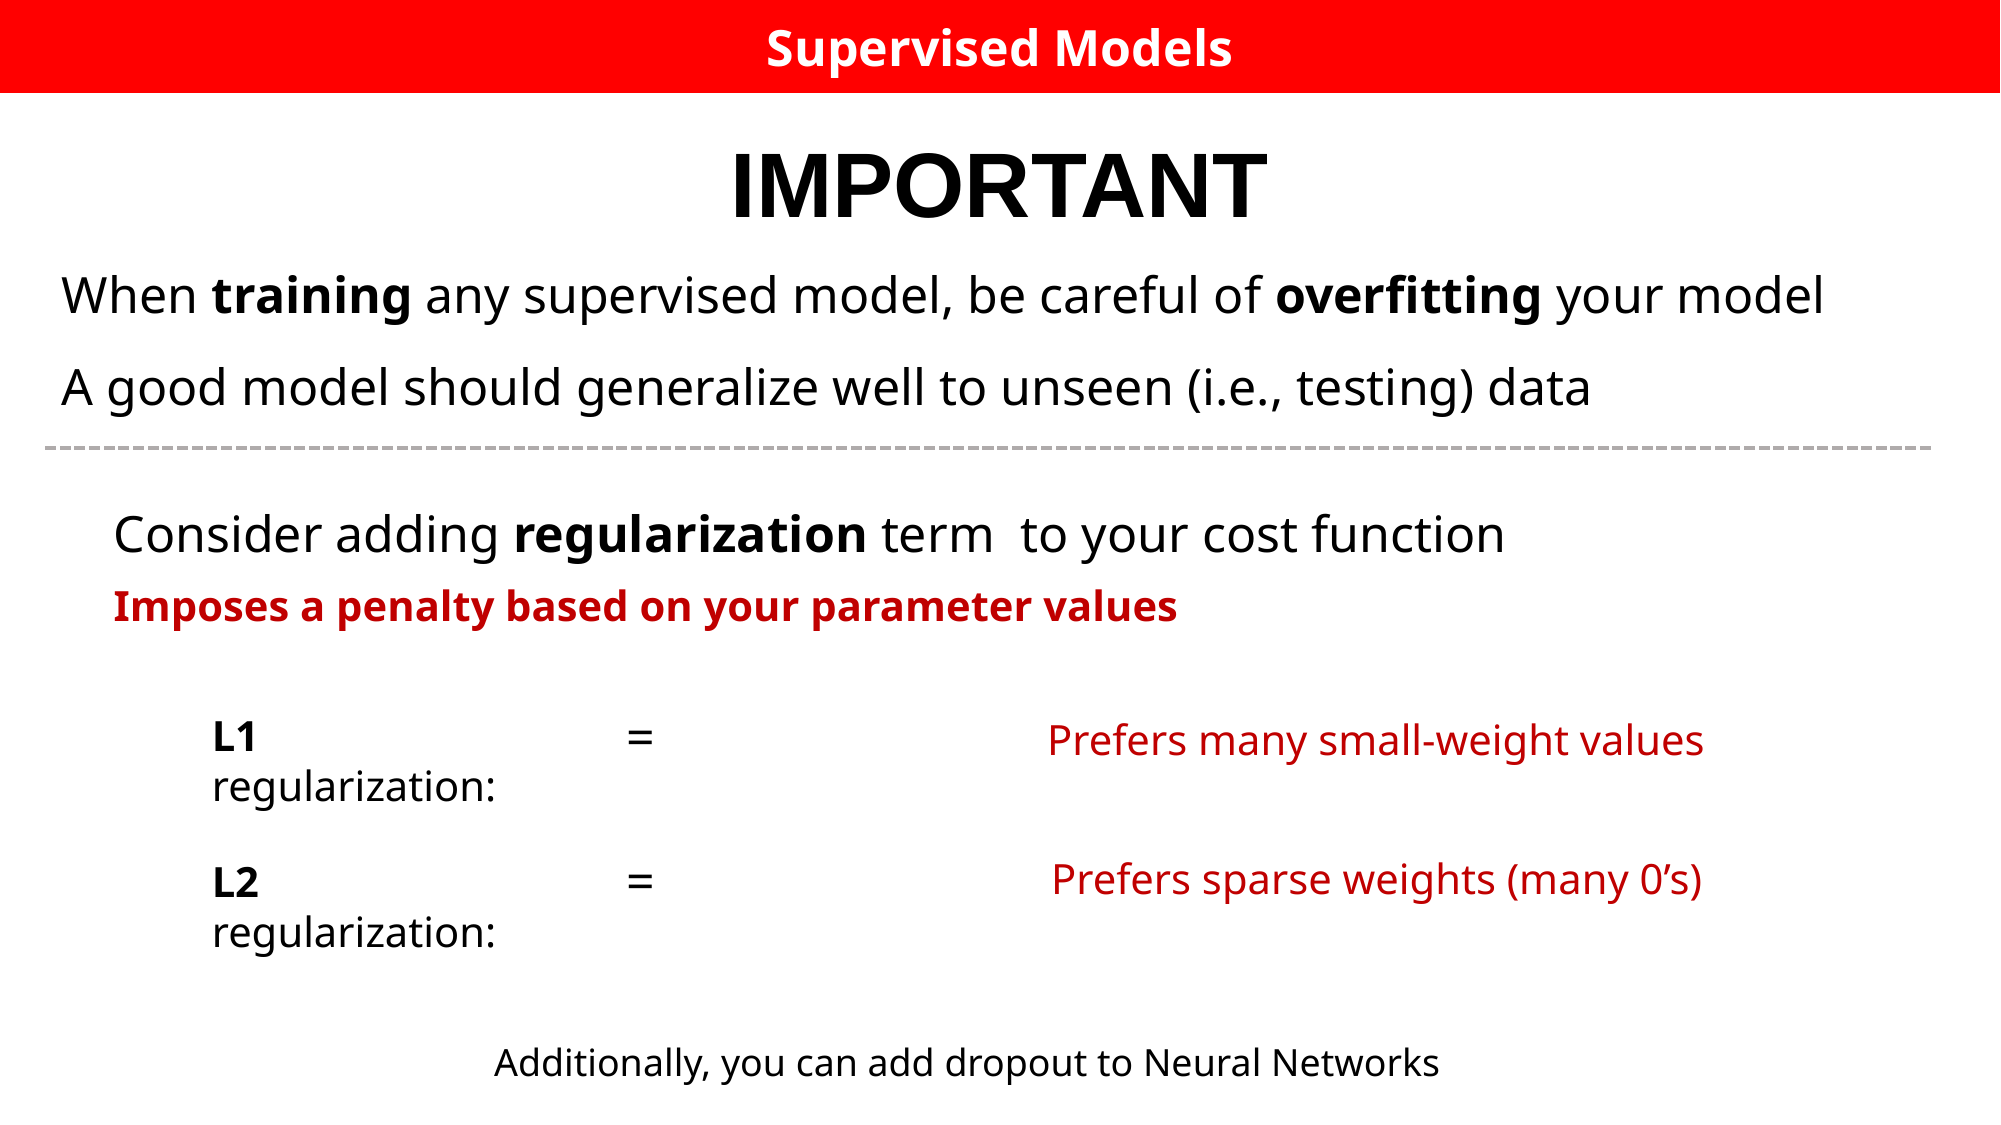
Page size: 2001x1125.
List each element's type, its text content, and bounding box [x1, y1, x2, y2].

text_box Additionally, you can add dropout to Neural Networks [479, 1009, 1456, 1092]
text_box Prefers sparse weights (many 0’s) [1036, 845, 1756, 911]
text_box [0, 0, 2000, 94]
text_box L1 regularization: [197, 702, 562, 818]
text_box When training any supervised model, be careful of overfitting your model [46, 256, 1865, 331]
text_box A good model should generalize well to unseen (i.e., testing) data [46, 348, 1634, 424]
text_box Prefers many small-weight values [1032, 706, 1722, 772]
text_box Supervised Models [743, 8, 1256, 84]
text_box L2 regularization: [197, 848, 562, 964]
text_box IMPORTANT [662, 118, 1338, 243]
